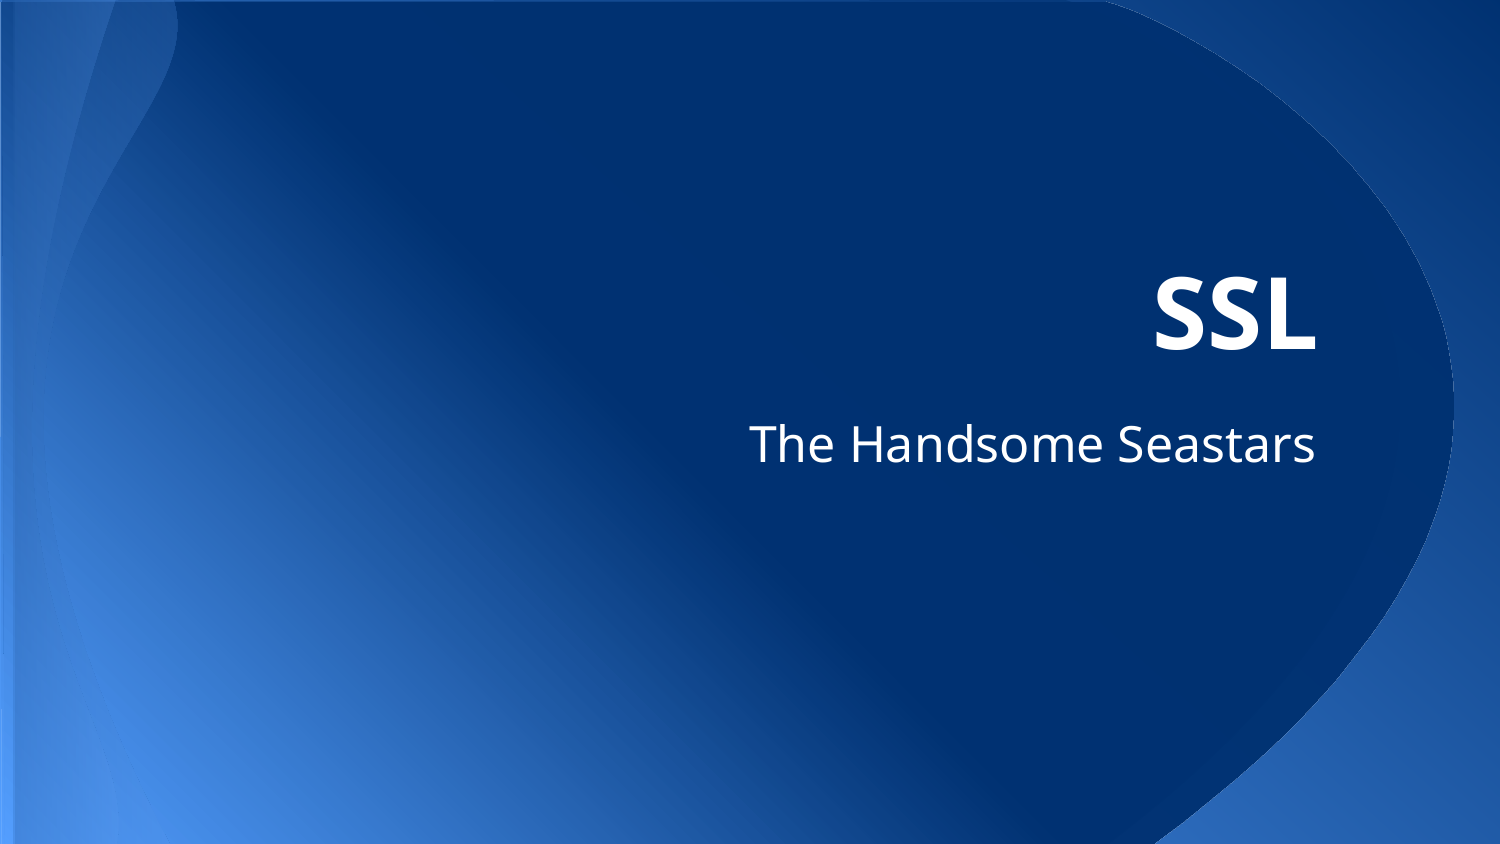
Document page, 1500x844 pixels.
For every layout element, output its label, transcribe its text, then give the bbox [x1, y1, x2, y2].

subtitle The Handsome Seastars [177, 397, 1332, 512]
title SSL [177, 203, 1335, 385]
